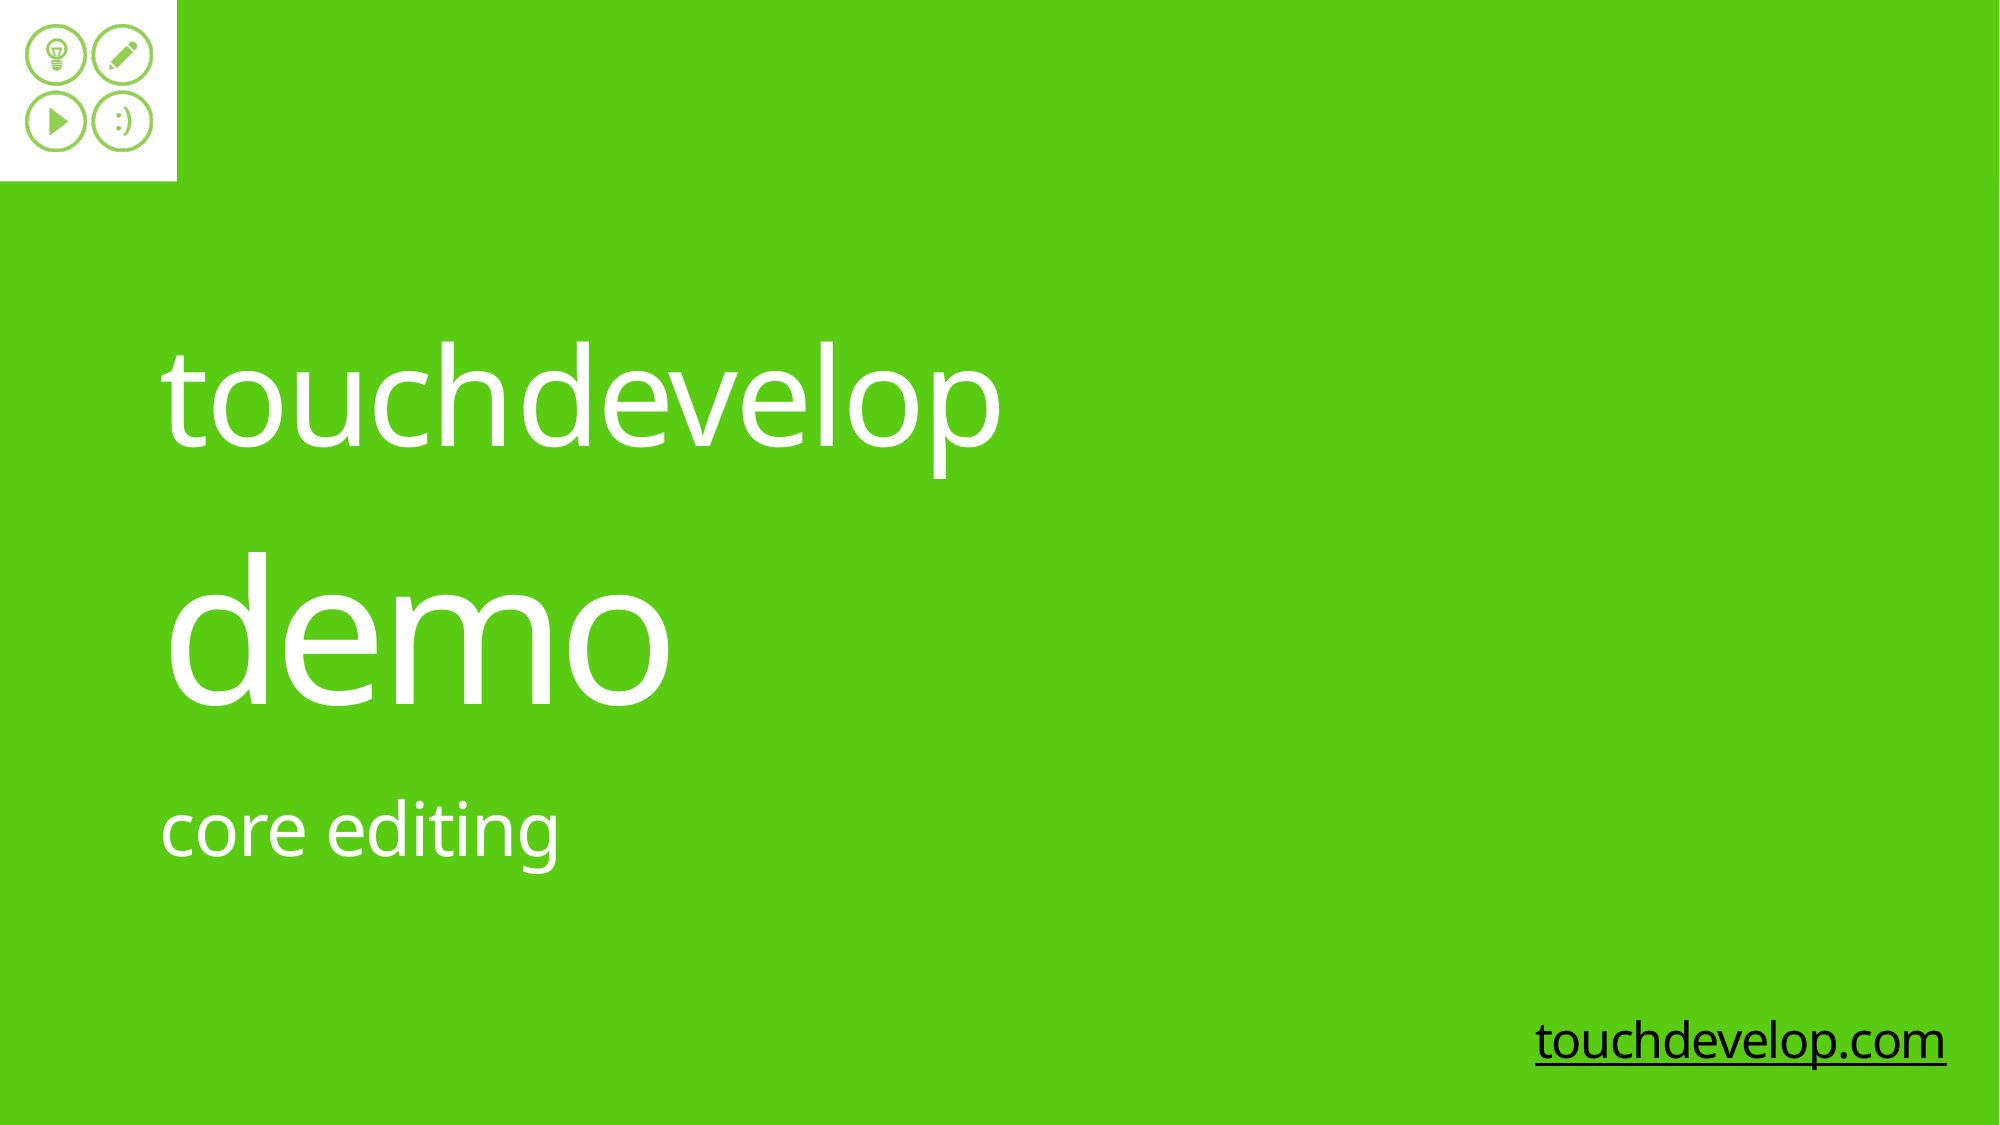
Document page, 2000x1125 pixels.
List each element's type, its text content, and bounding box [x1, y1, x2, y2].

subtitle core editing [159, 791, 1839, 868]
list demo [160, 526, 1841, 753]
text_box touchdevelop.com [1535, 1008, 1948, 1078]
picture [25, 24, 153, 152]
list touchdevelop [159, 327, 1839, 478]
